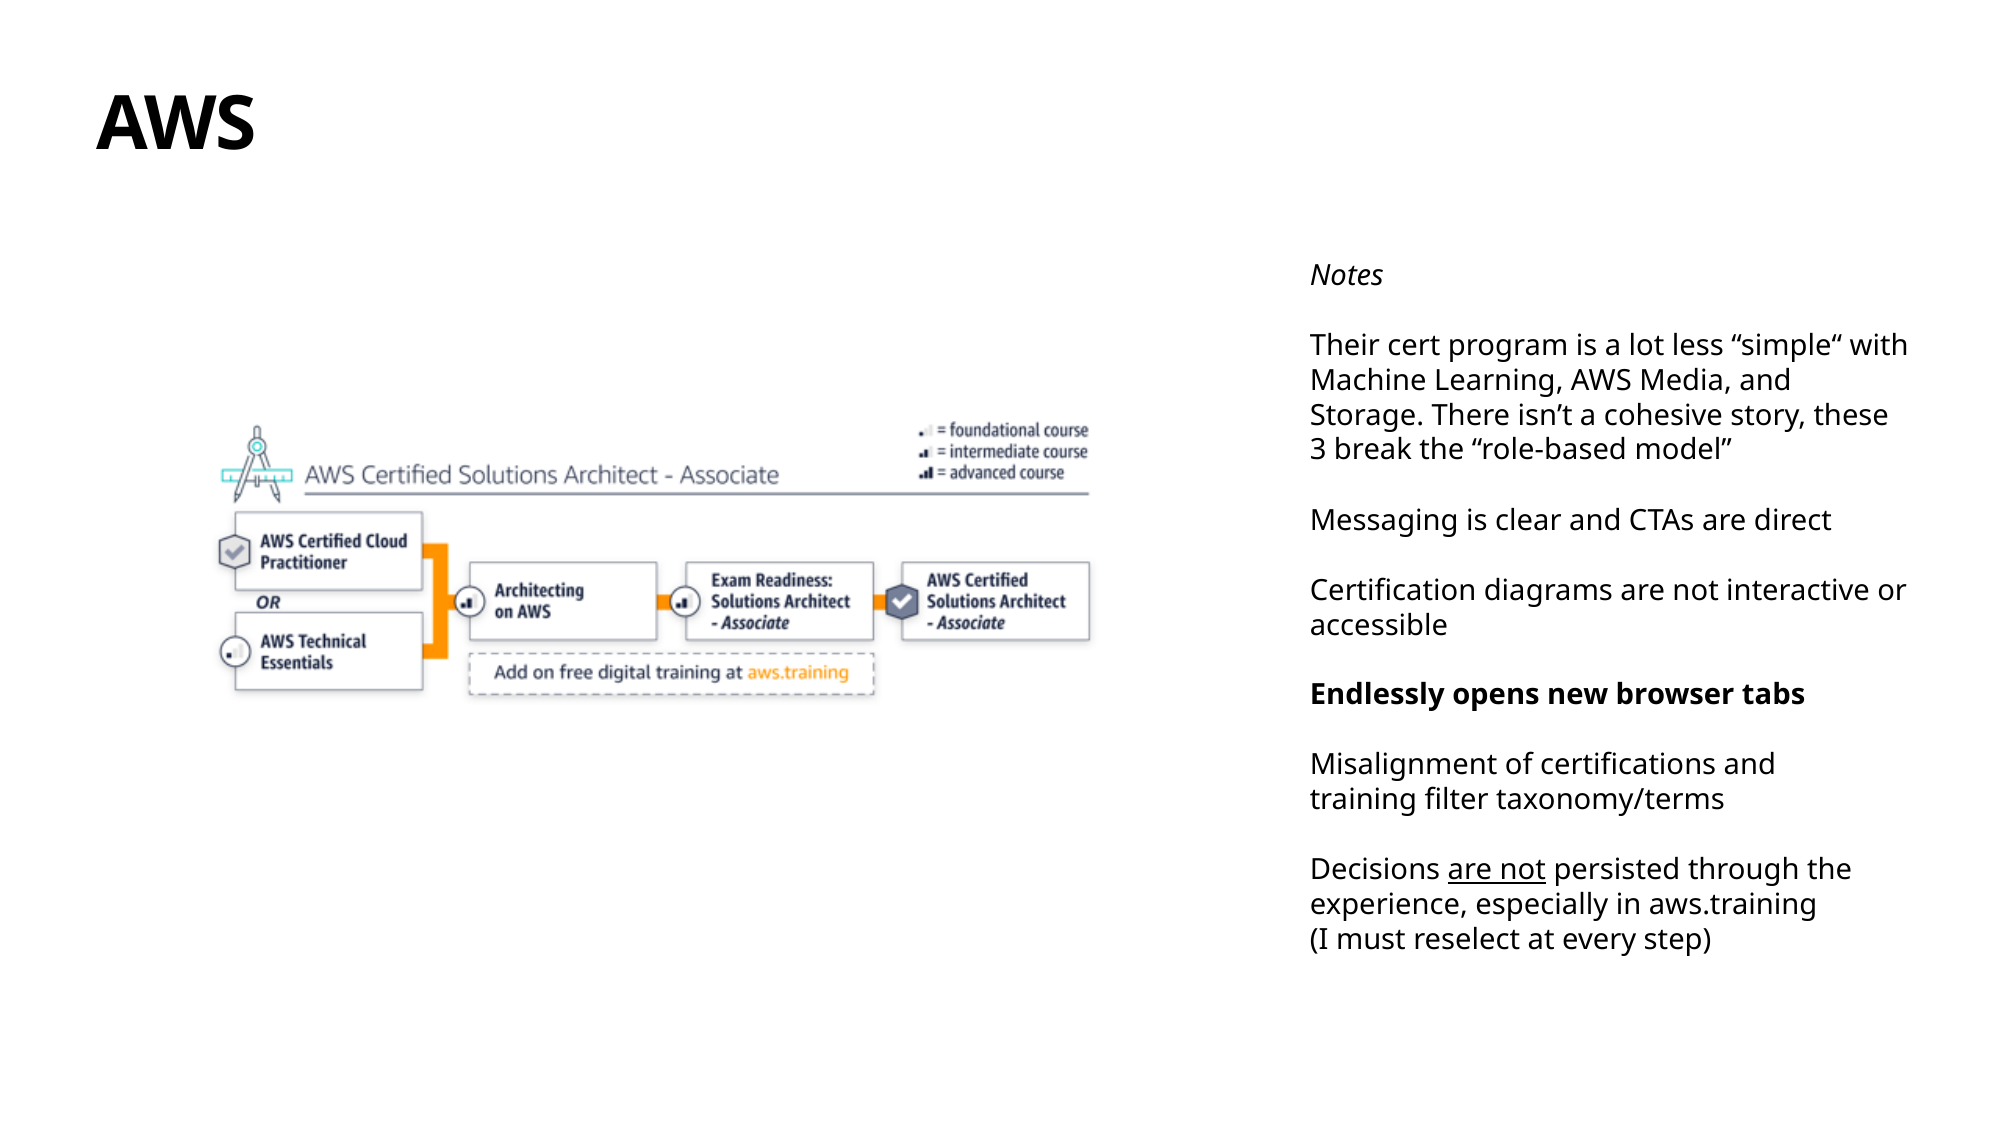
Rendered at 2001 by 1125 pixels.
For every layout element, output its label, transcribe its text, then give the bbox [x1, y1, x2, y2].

picture [201, 409, 1106, 716]
title AWS [96, 75, 1904, 166]
text_box Notes Their cert program is a lot less “simple“ with Machine Learning, AWS Media, and Storage. There isn’t a cohesive story, these 3 break the “role-based model” Messaging is clear and CTAs are direct Certification diagrams are not interactive or accessible Endlessly opens new browser tabs Misalignment of certifications and training filter taxonomy/terms Decisions are not persisted through the experience, especially in aws.training (I must reselect at every step) [1295, 248, 1925, 1033]
